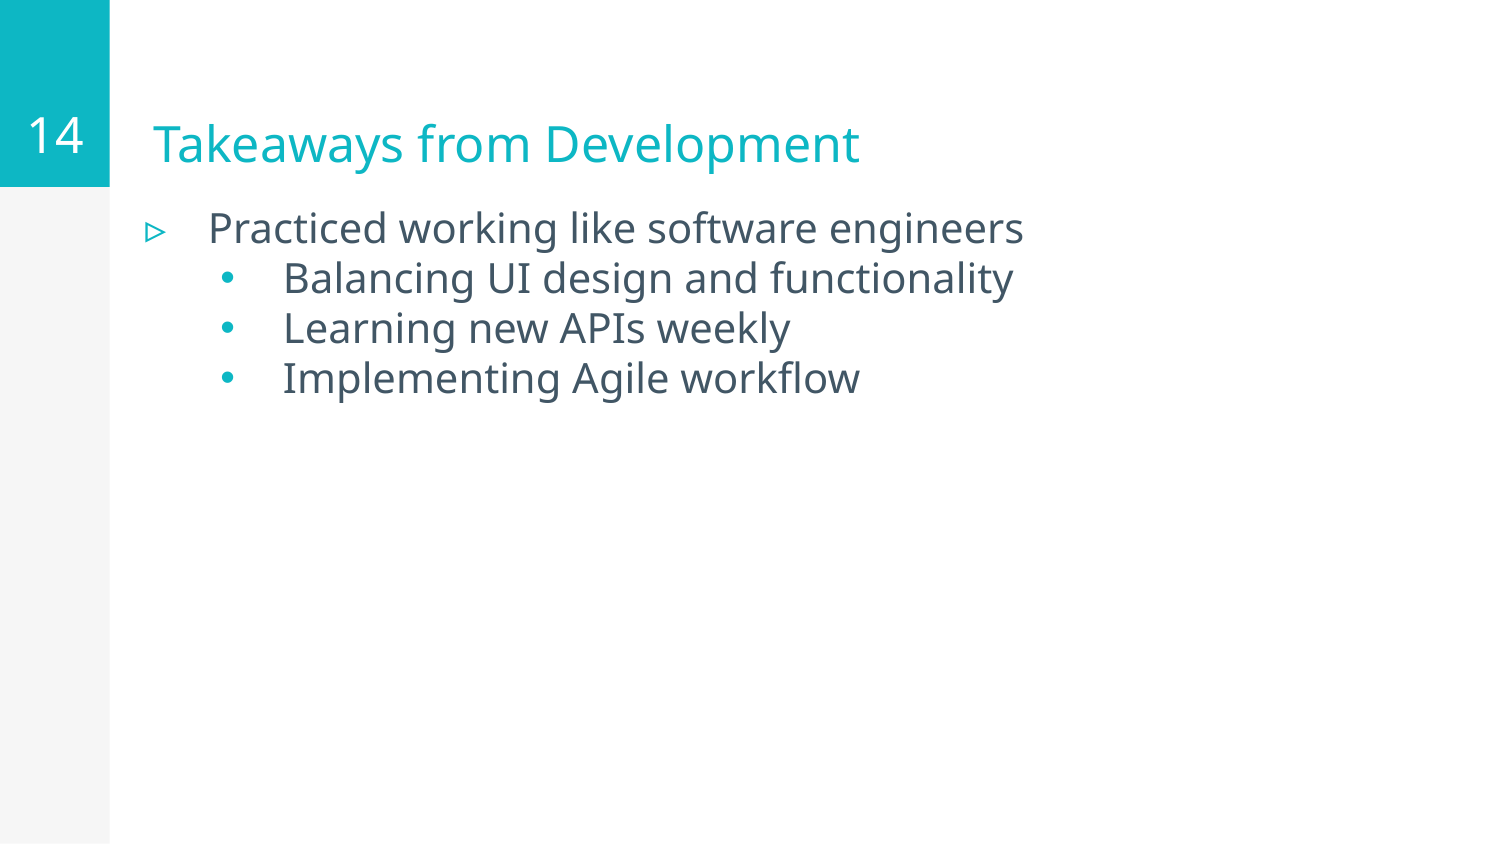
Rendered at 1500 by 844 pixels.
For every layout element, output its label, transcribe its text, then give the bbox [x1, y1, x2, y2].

title Takeaways from Development [138, 0, 1128, 187]
slide_number 14 [0, 0, 110, 187]
list Practiced working like software engineers Balancing UI design and functionality Learning new APIs weekly Implementing Agile workflow [117, 187, 1440, 804]
